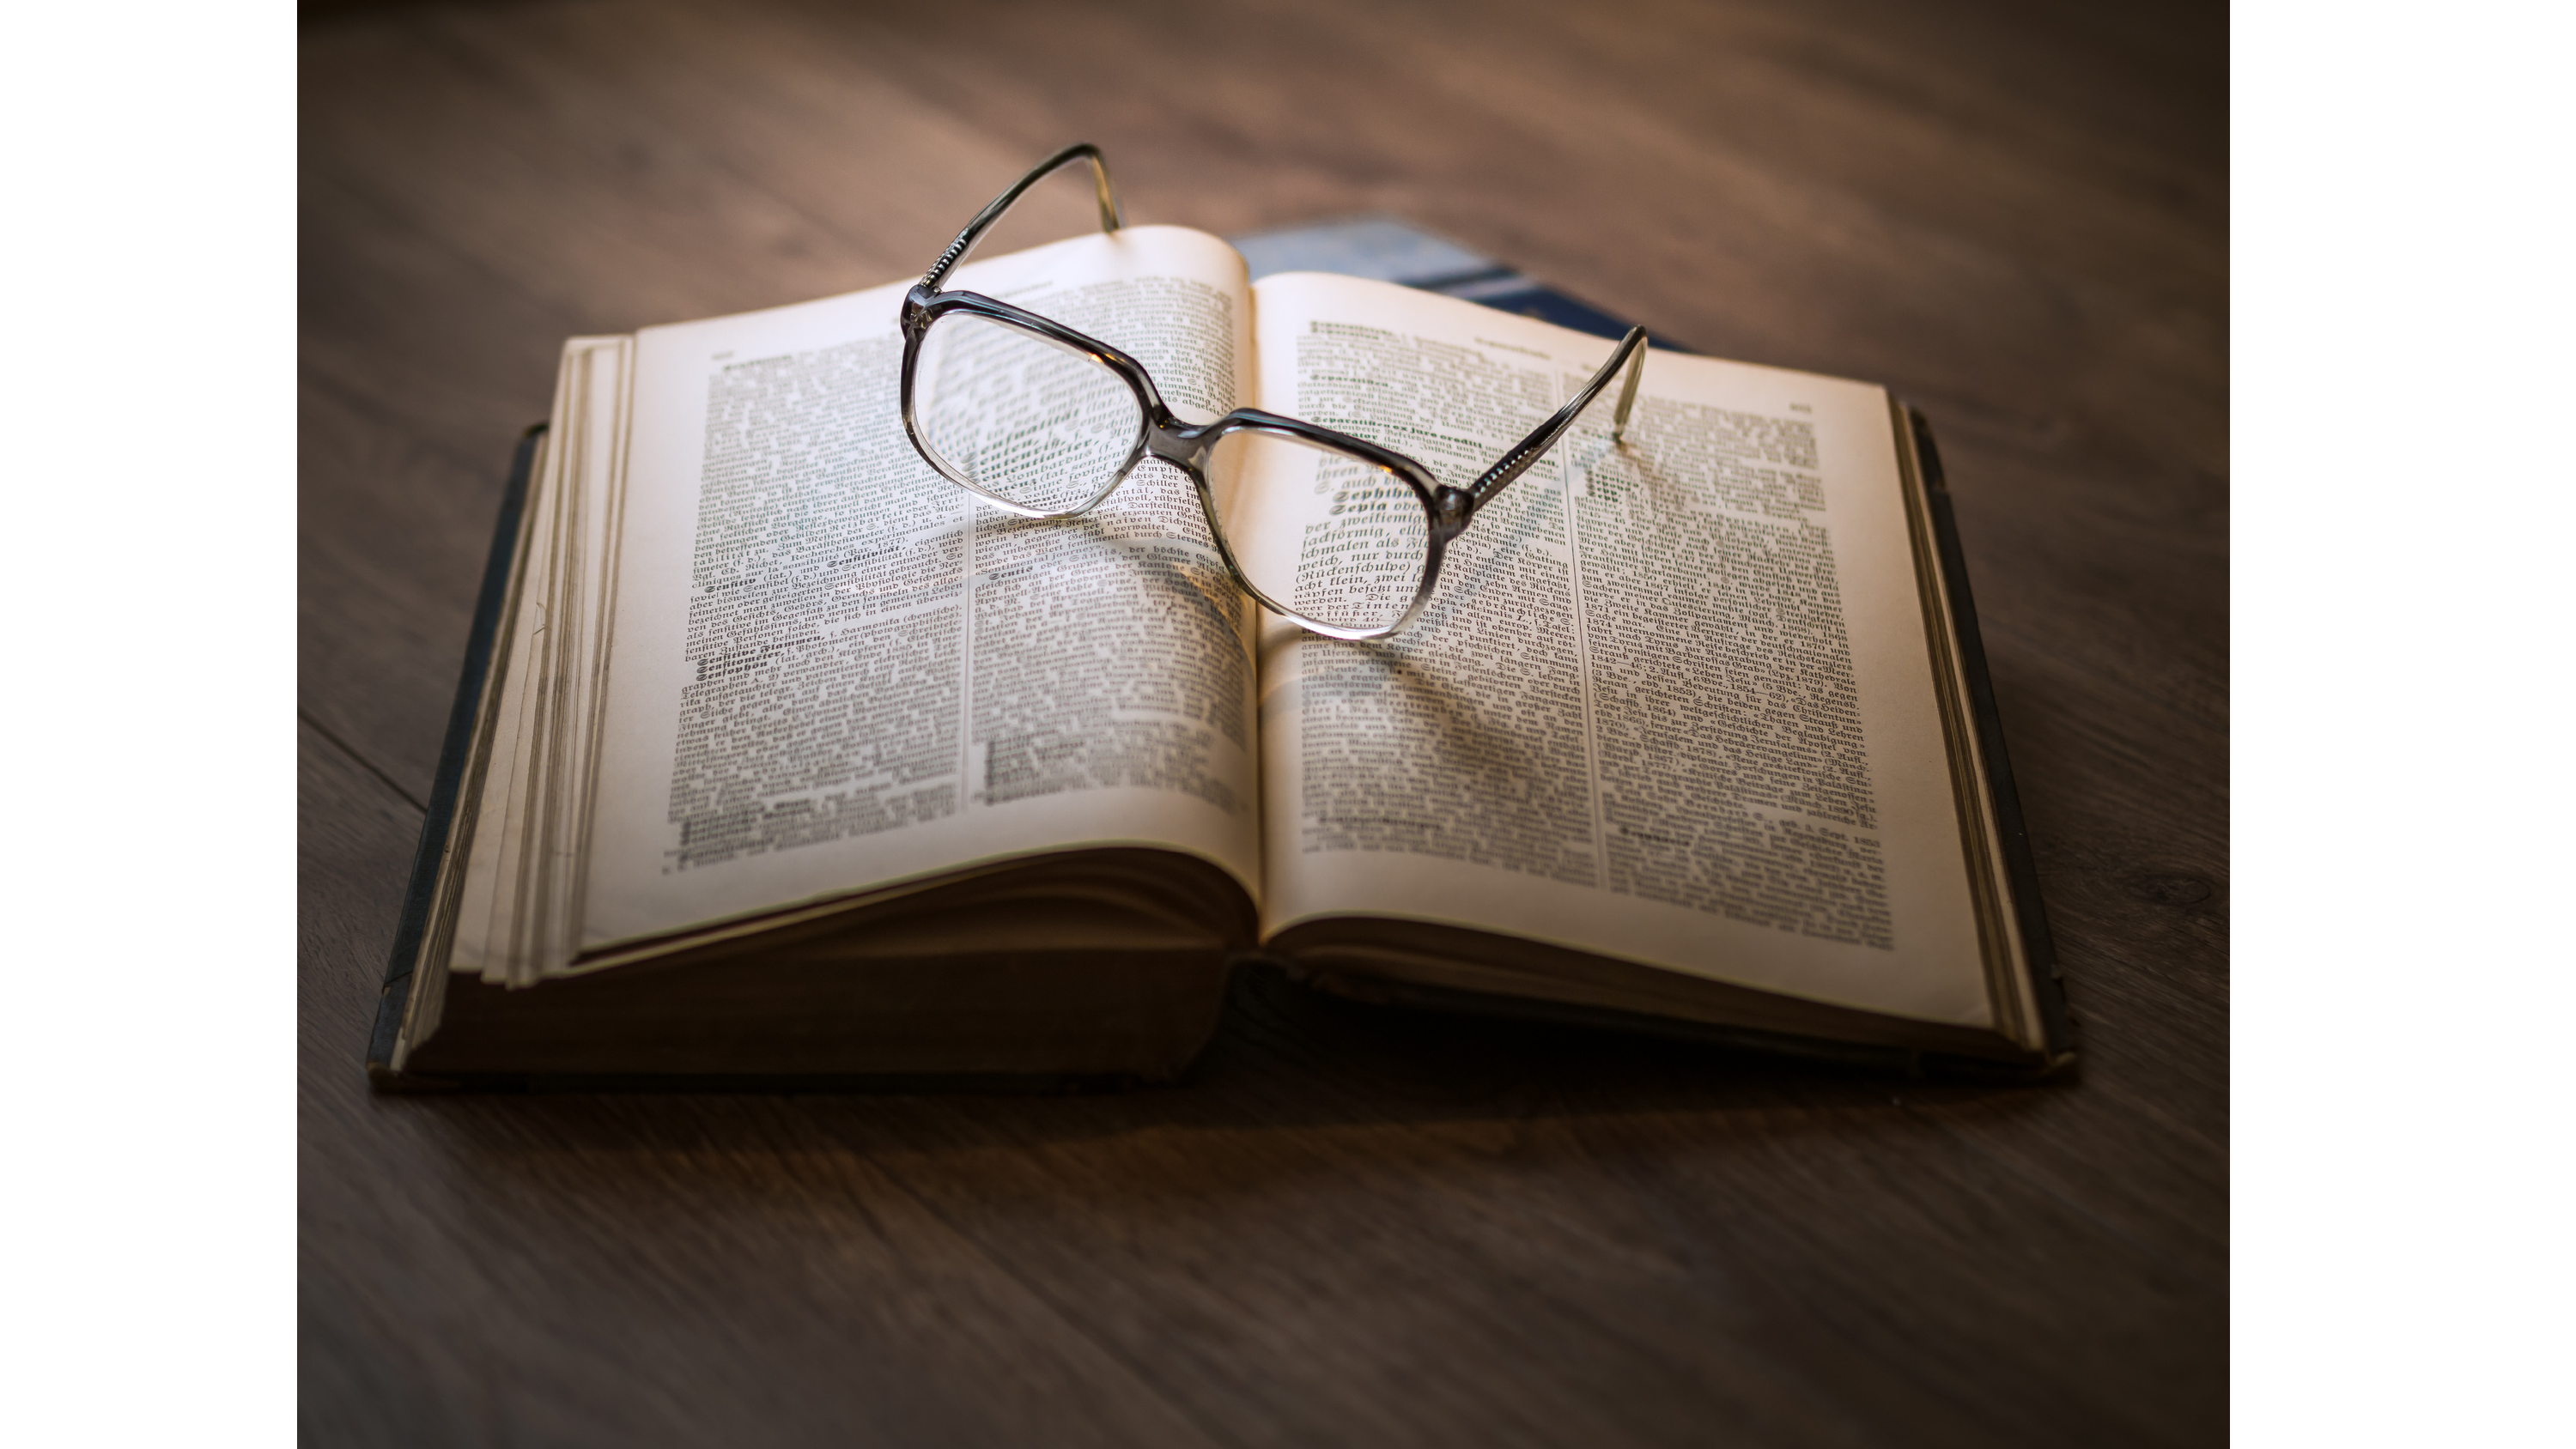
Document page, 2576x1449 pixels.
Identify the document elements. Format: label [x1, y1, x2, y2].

picture [297, 0, 2230, 1449]
